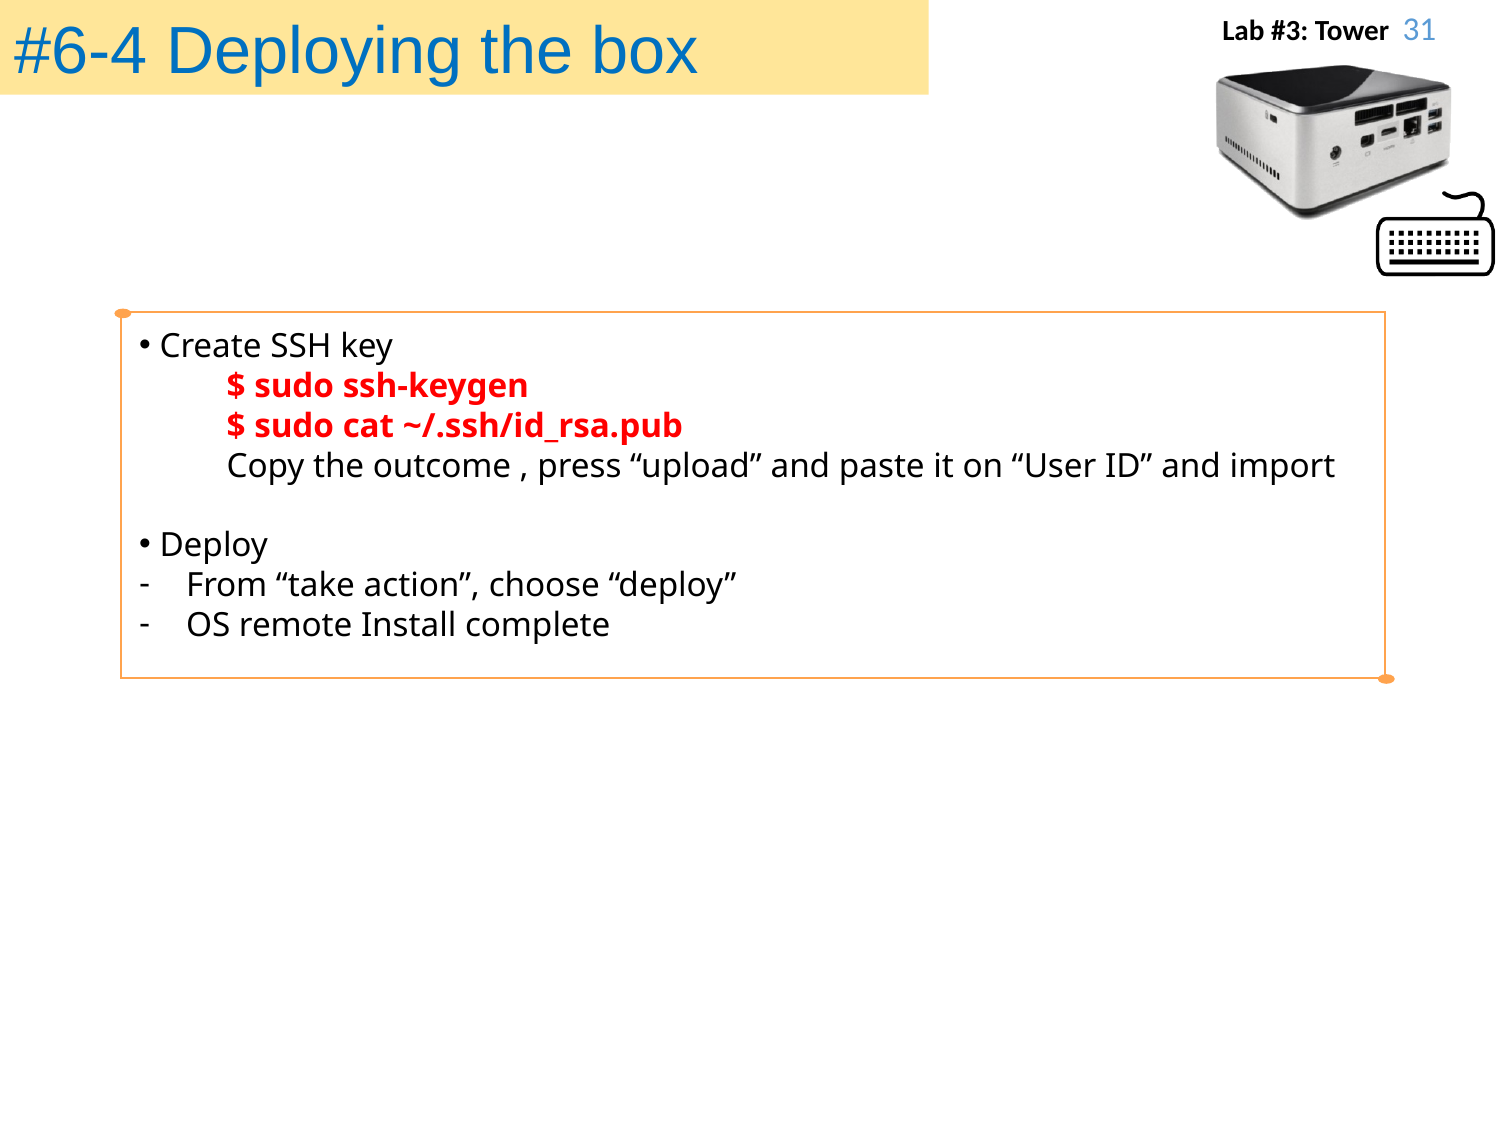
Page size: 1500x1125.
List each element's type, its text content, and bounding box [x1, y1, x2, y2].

text_box Create SSH key $ sudo ssh-keygen $ sudo cat ~/.ssh/id_rsa.pub Copy the outcome , press “upload” and paste it on “User ID” and import Deploy From “take action”, choose “deploy” OS remote Install complete [124, 326, 1396, 771]
text_box #6-4 Deploying the box [0, 0, 929, 95]
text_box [114, 308, 1395, 684]
picture [1207, 62, 1500, 326]
